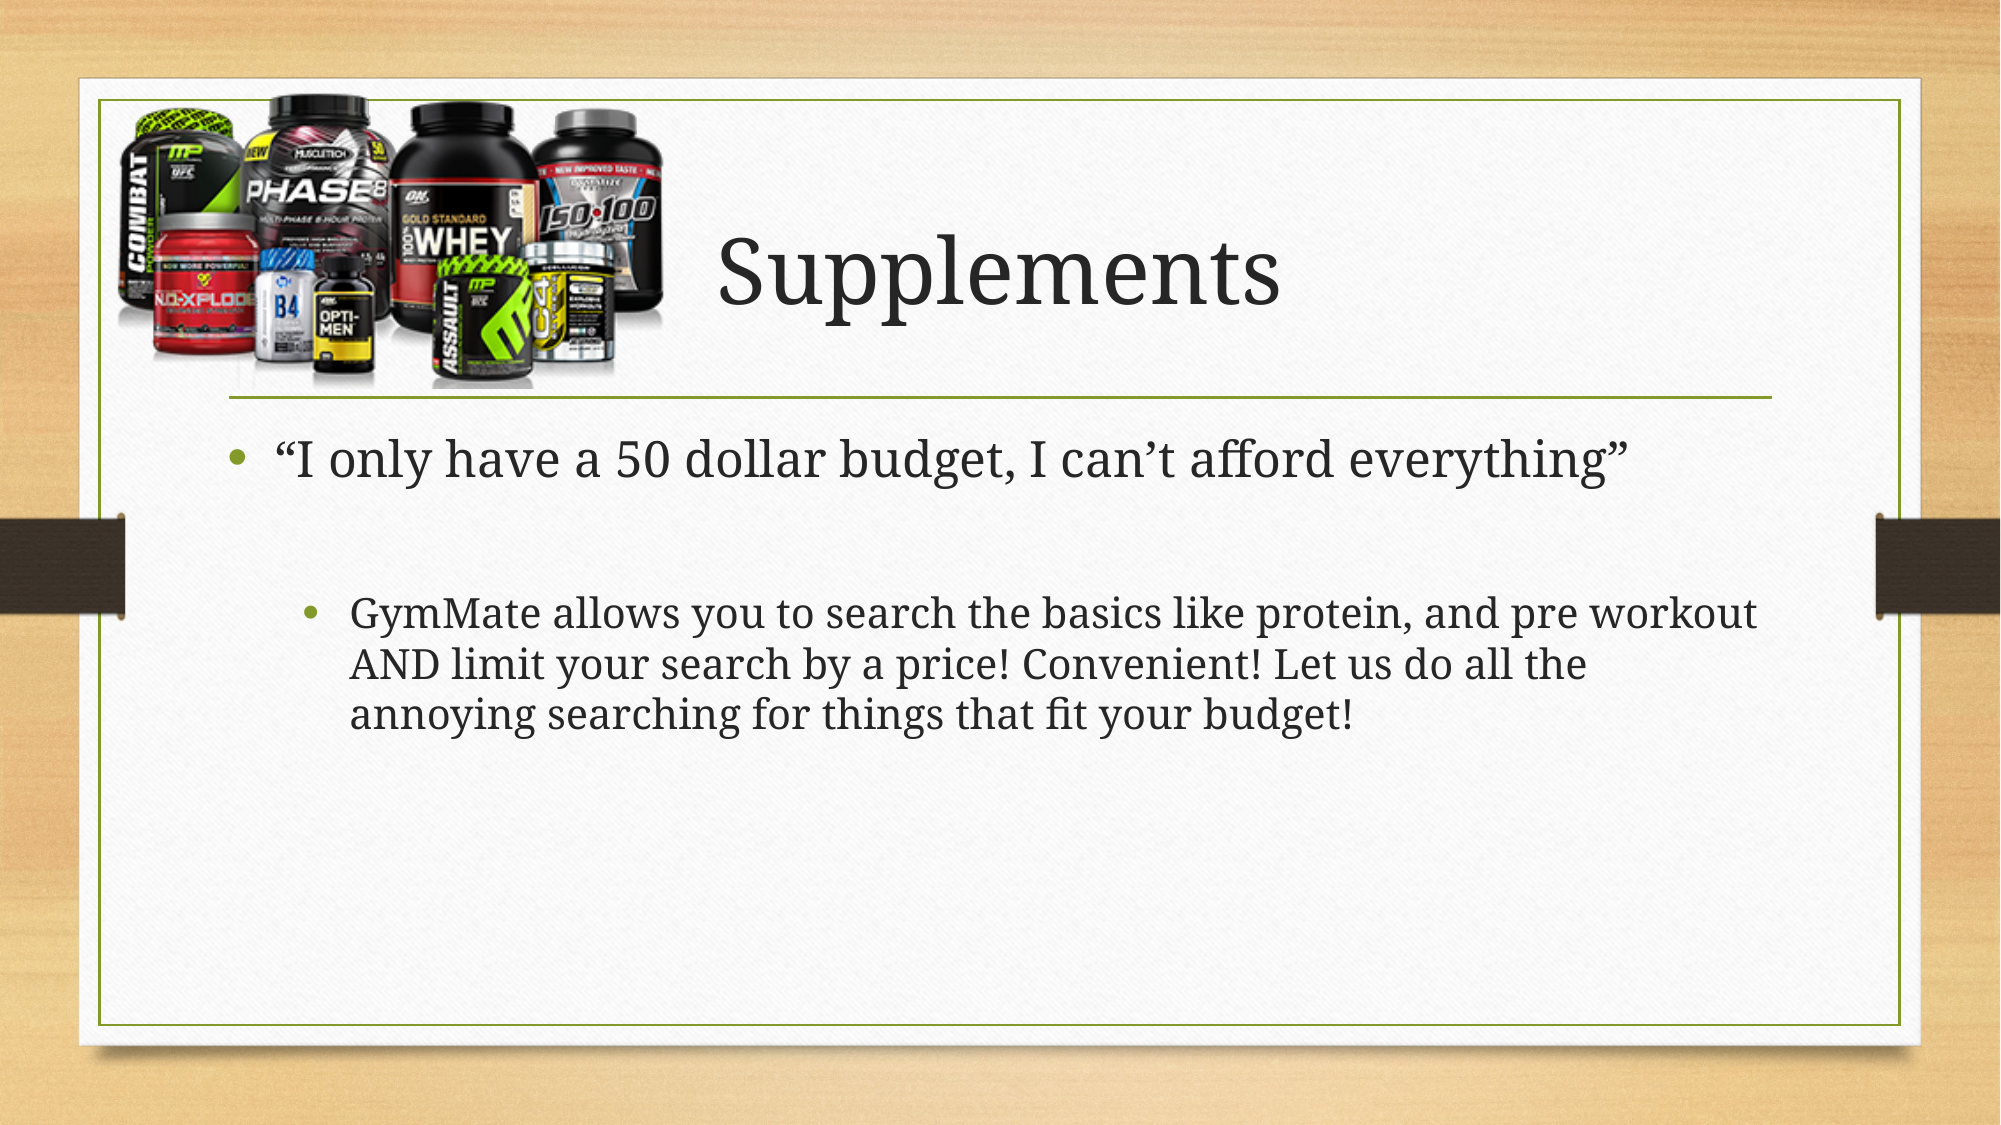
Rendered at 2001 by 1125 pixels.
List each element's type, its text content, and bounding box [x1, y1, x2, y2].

title Supplements [674, 161, 1788, 375]
picture [0, 0, 2001, 1125]
list “I only have a 50 dollar budget, I can’t afford everything” GymMate allows you to search the basics like protein, and pre workout AND limit your search by a price! Convenient! Let us do all the annoying searching for things that fit your budget! [212, 419, 1788, 964]
